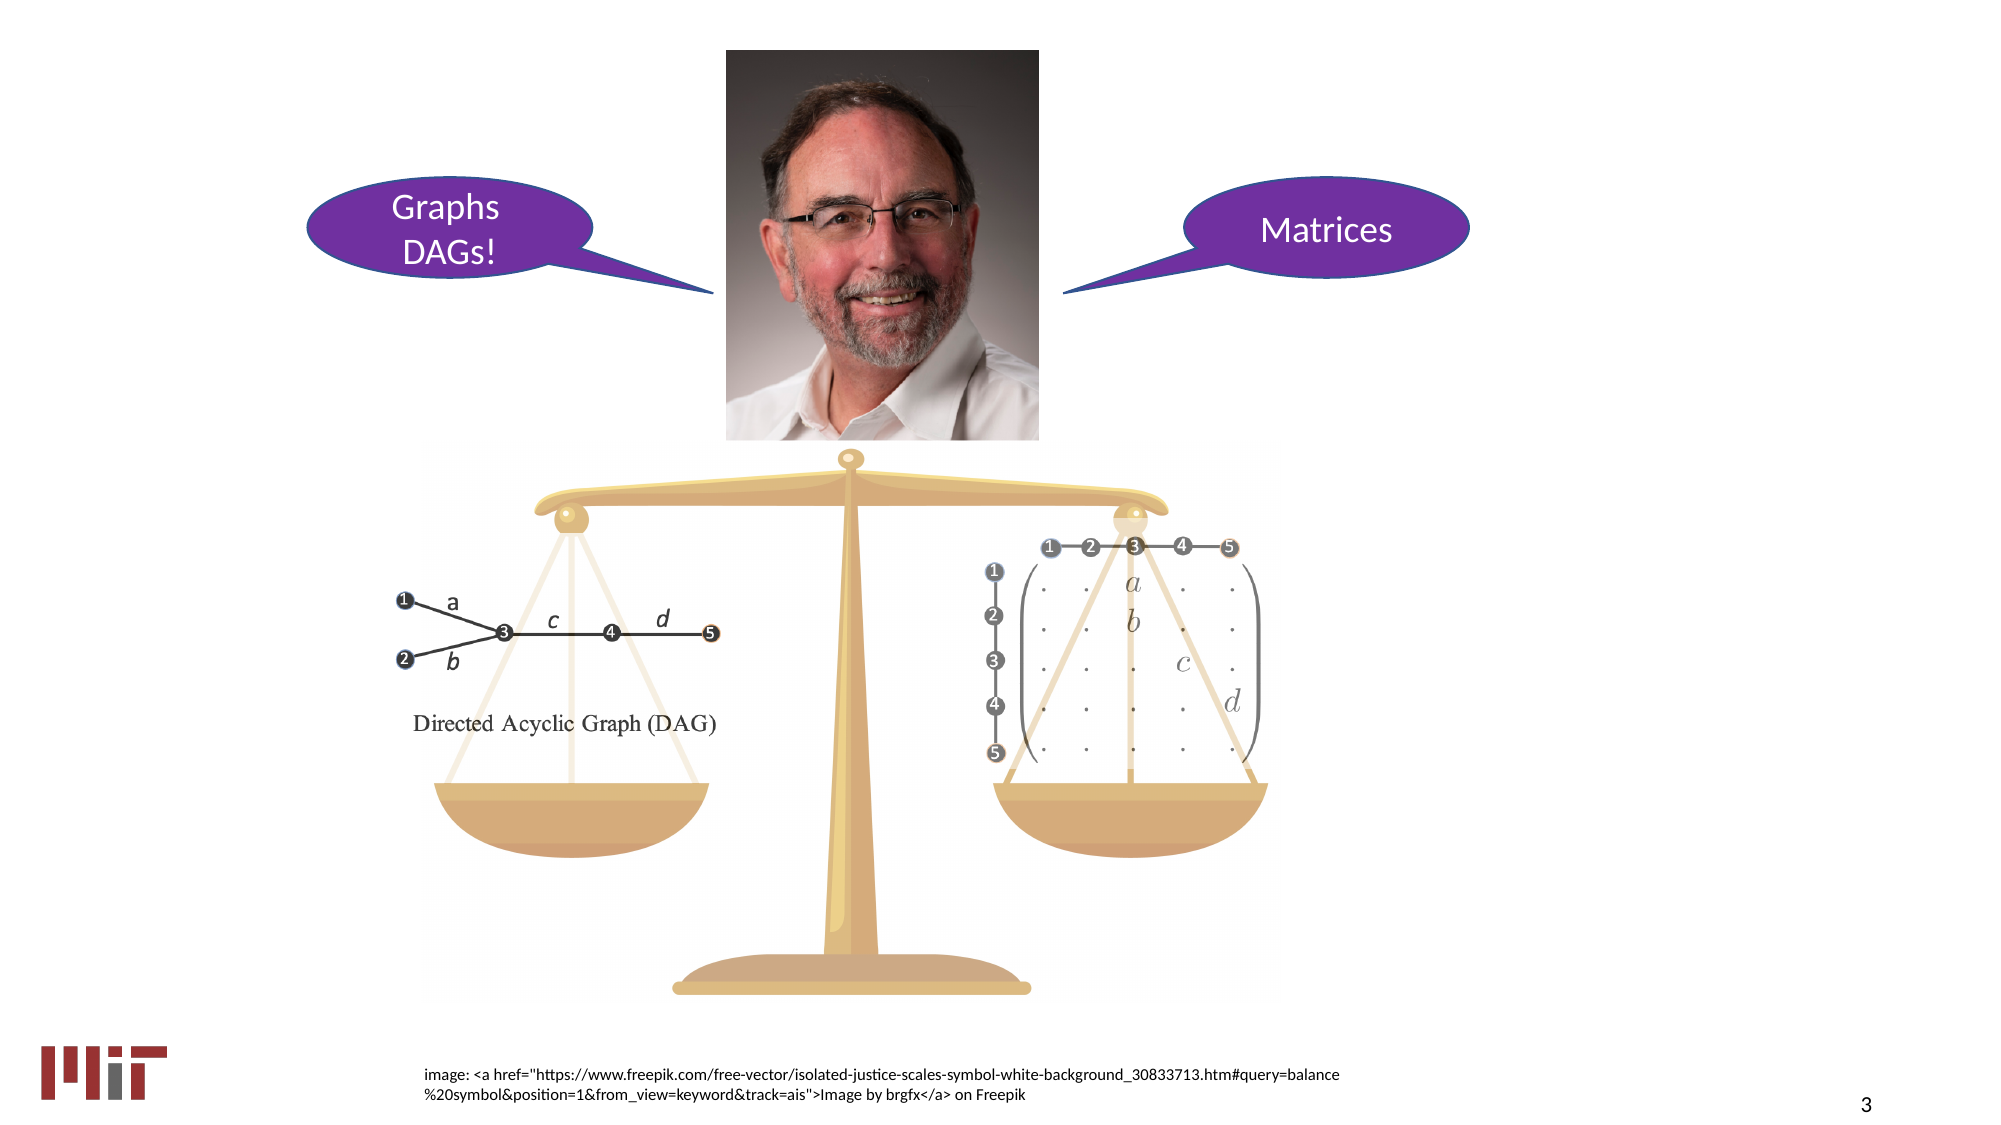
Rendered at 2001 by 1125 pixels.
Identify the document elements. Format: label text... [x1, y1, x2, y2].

text_box image: <a href="https://www.freepik.com/free-vector/isolated-justice-scales-symbol-white-background_30833713.htm#query=balance%20symbol&position=1&from_view=keyword&track=ais">Image by brgfx</a> on Freepik [409, 1056, 1410, 1112]
picture [351, 50, 1281, 1003]
picture [35, 1042, 172, 1103]
text_box Matrices [1062, 176, 1470, 295]
text_box Graphs DAGs! [306, 176, 714, 295]
